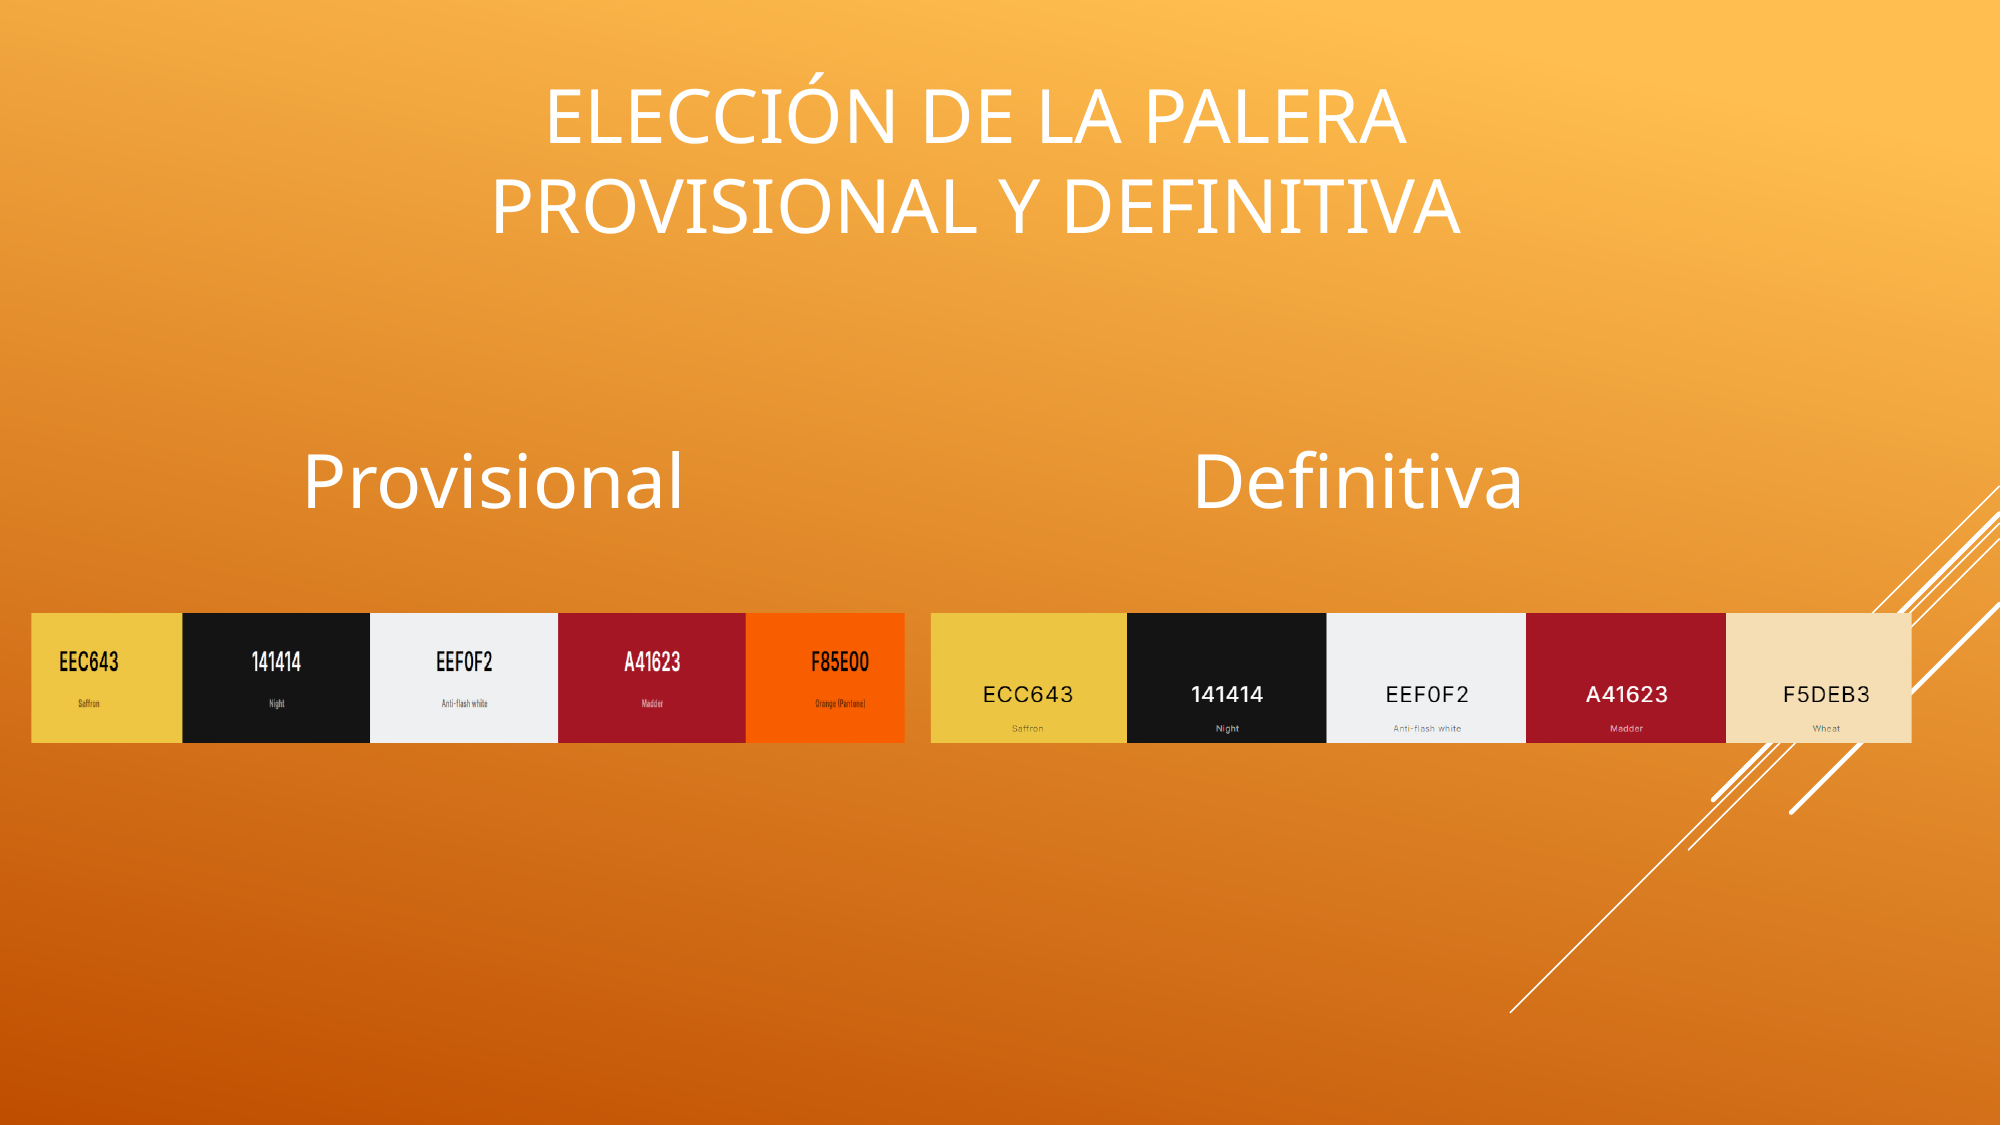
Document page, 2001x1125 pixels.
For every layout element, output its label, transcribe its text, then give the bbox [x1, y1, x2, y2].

list Definitiva [975, 436, 1741, 531]
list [31, 613, 905, 743]
title Elección de la palera provisional y definitiva [275, 34, 1676, 282]
list Provisional [112, 436, 876, 531]
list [930, 613, 1912, 743]
